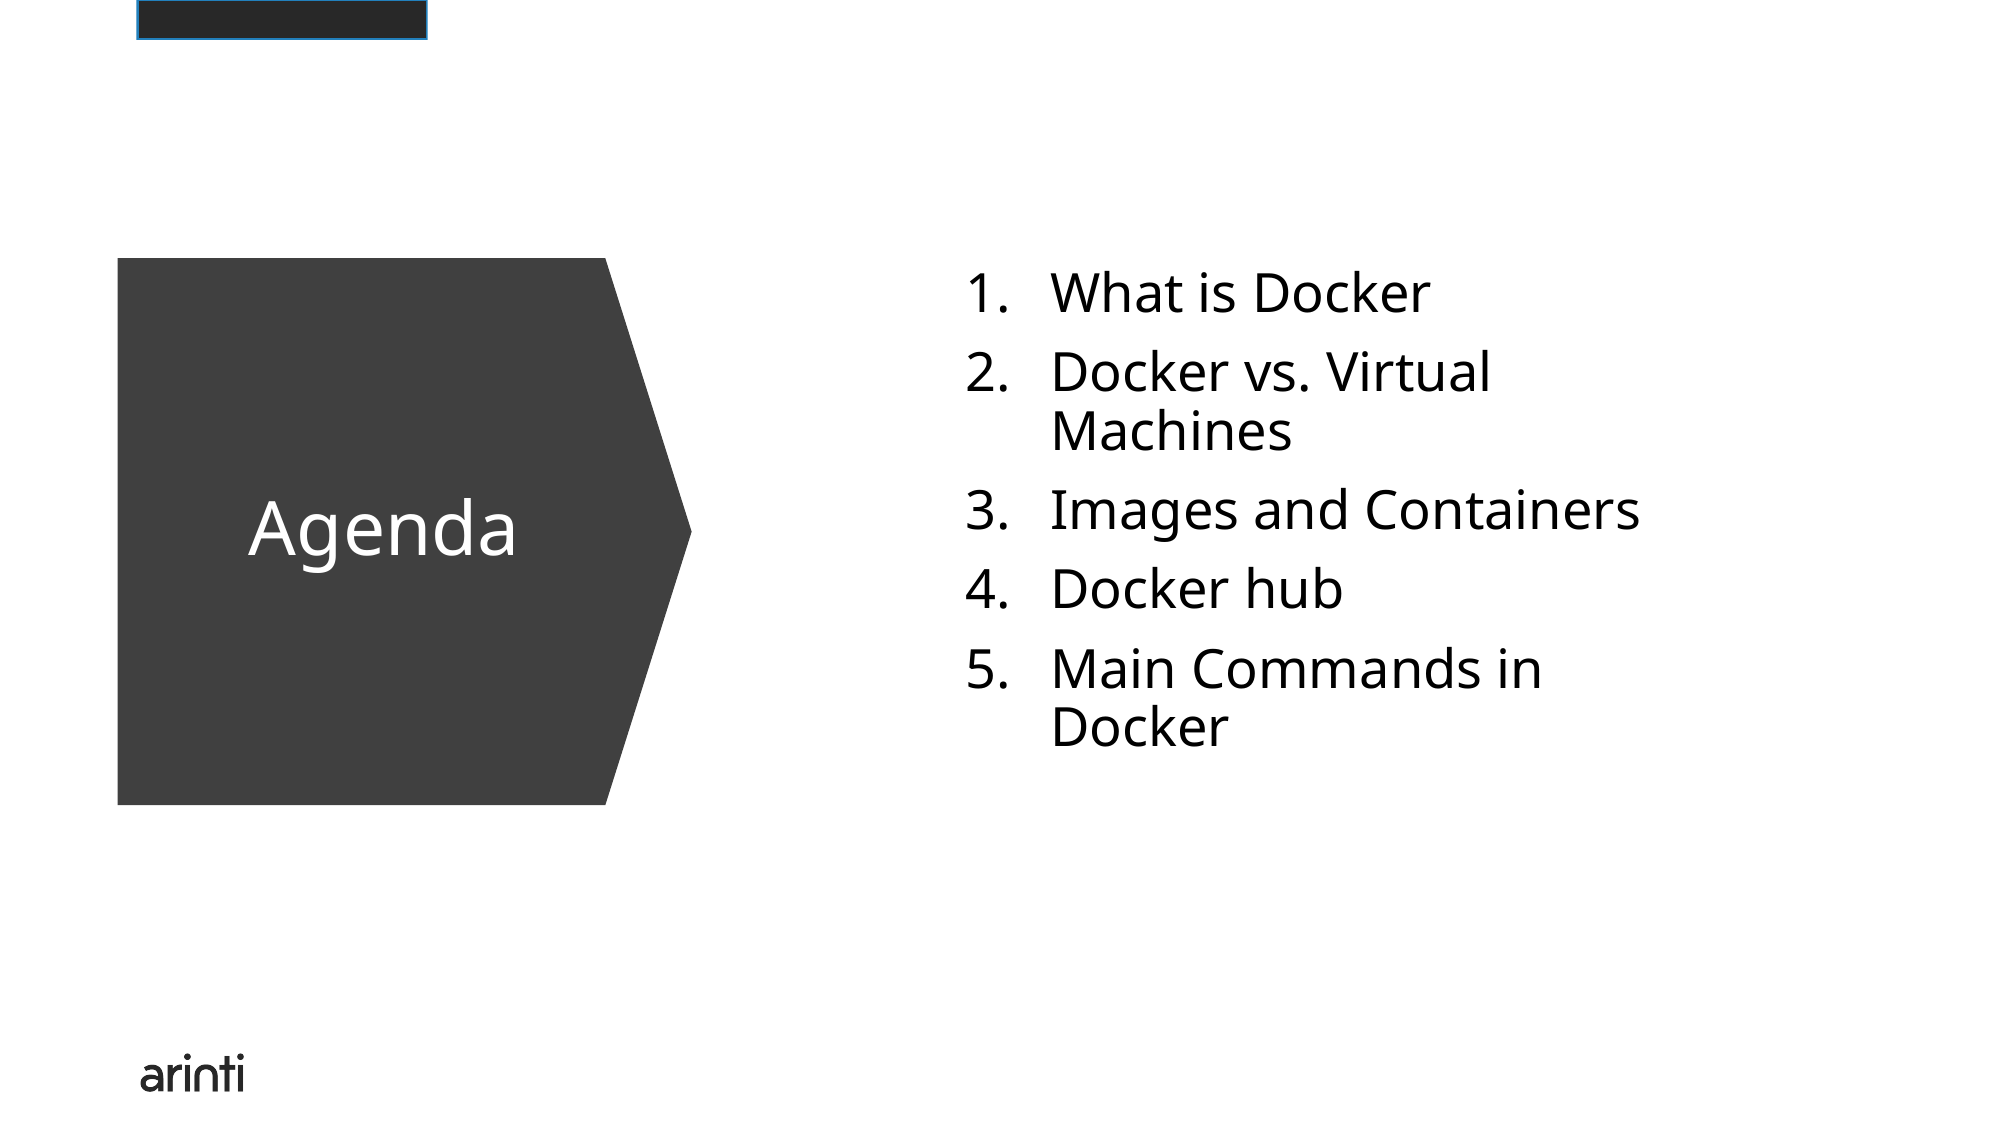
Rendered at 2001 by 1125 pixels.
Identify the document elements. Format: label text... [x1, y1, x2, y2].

list What is Docker Docker vs. Virtual Machines Images and Containers Docker hub Main Commands in Docker [950, 258, 1714, 988]
title Agenda [168, 322, 601, 741]
text_box [116, 257, 693, 807]
picture [137, 1051, 247, 1094]
